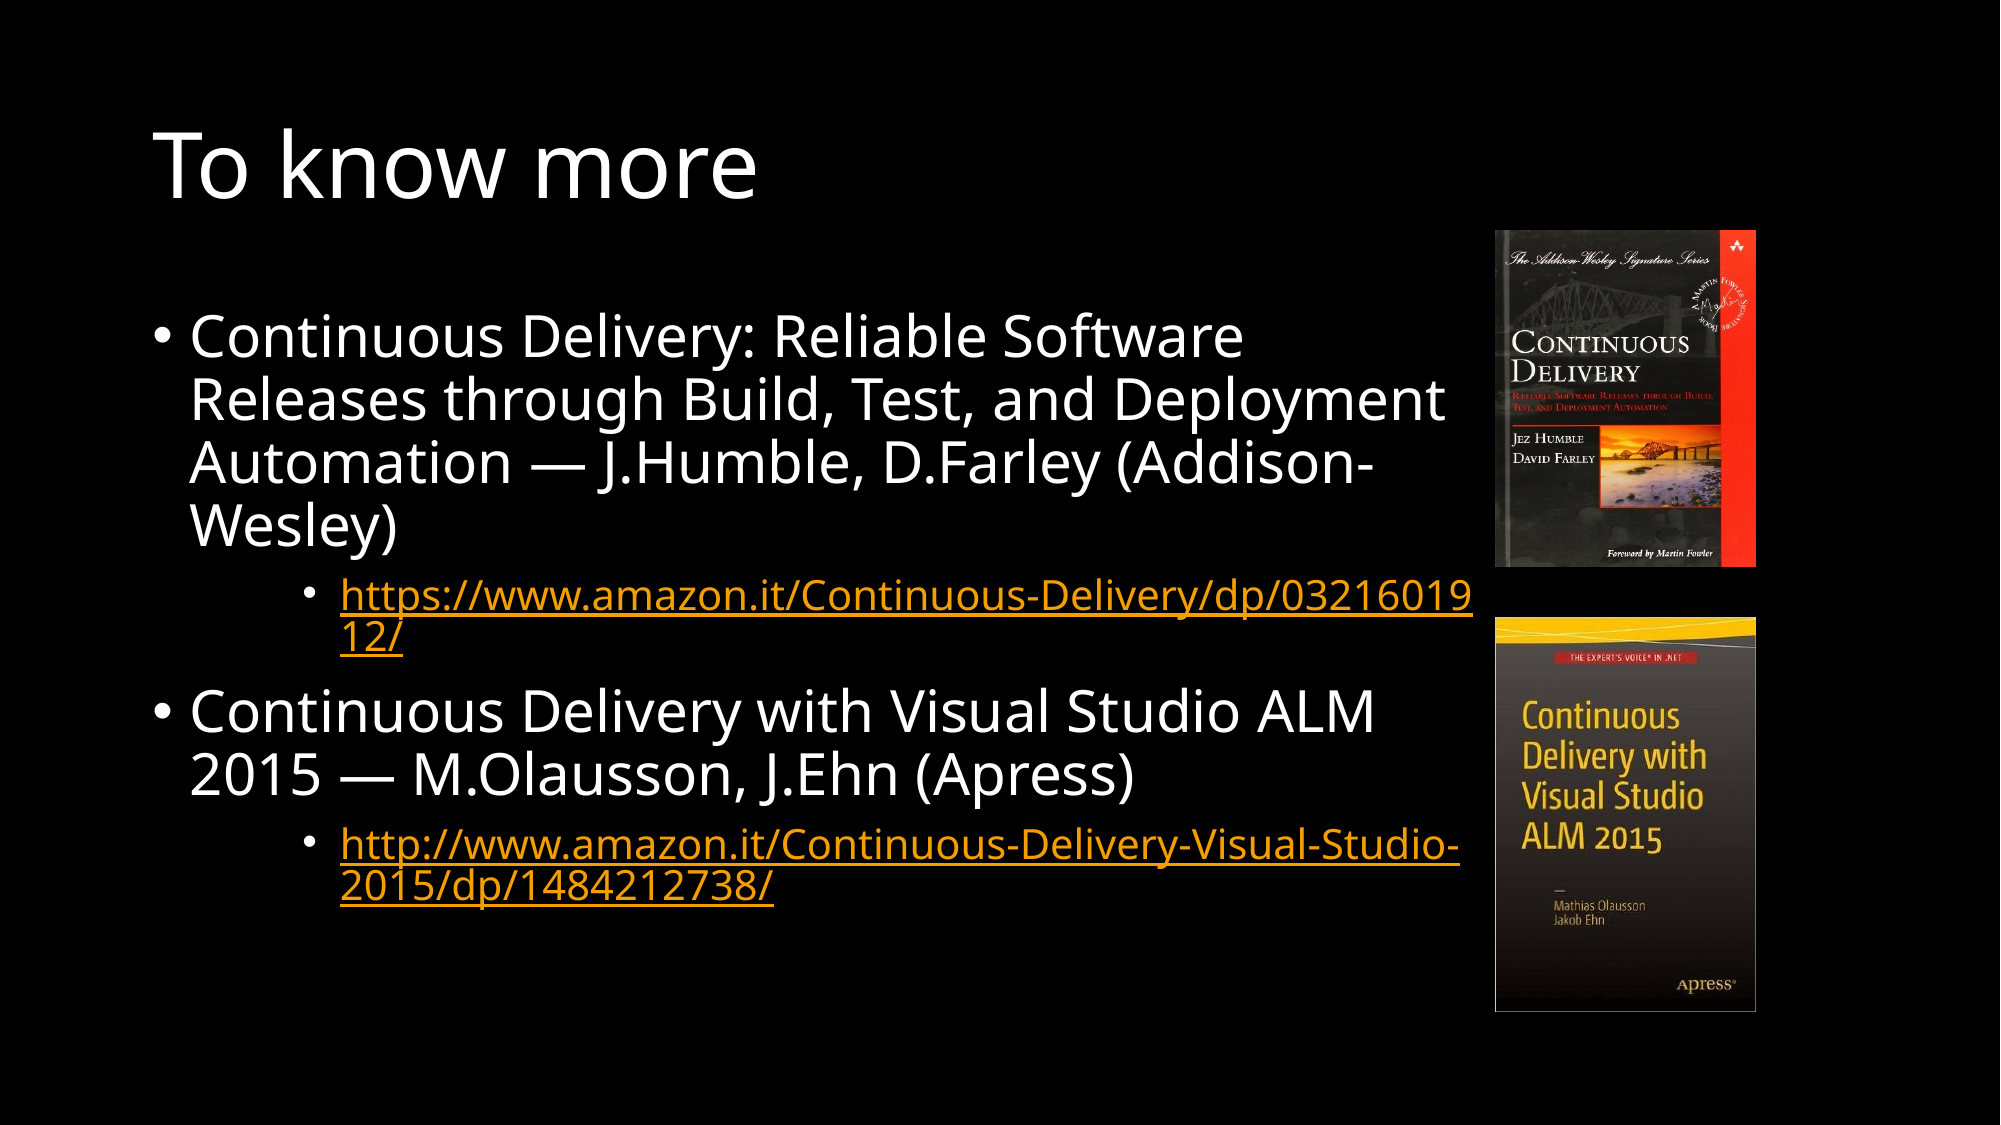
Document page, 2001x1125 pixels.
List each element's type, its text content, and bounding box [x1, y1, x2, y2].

title To know more [137, 59, 1863, 278]
picture [1495, 617, 1756, 1013]
picture [1495, 230, 1756, 567]
list Continuous Delivery: Reliable Software Releases through Build, Test, and Deployment Automation — J.Humble, D.Farley (Addison-Wesley) https://www.amazon.it/Continuous-Delivery/dp/0321601912/ Continuous Delivery with Visual Studio ALM 2015 — M.Olausson, J.Ehn (Apress) http://www.amazon.it/Continuous-Delivery-Visual-Studio-2015/dp/1484212738/ [137, 299, 1497, 1014]
